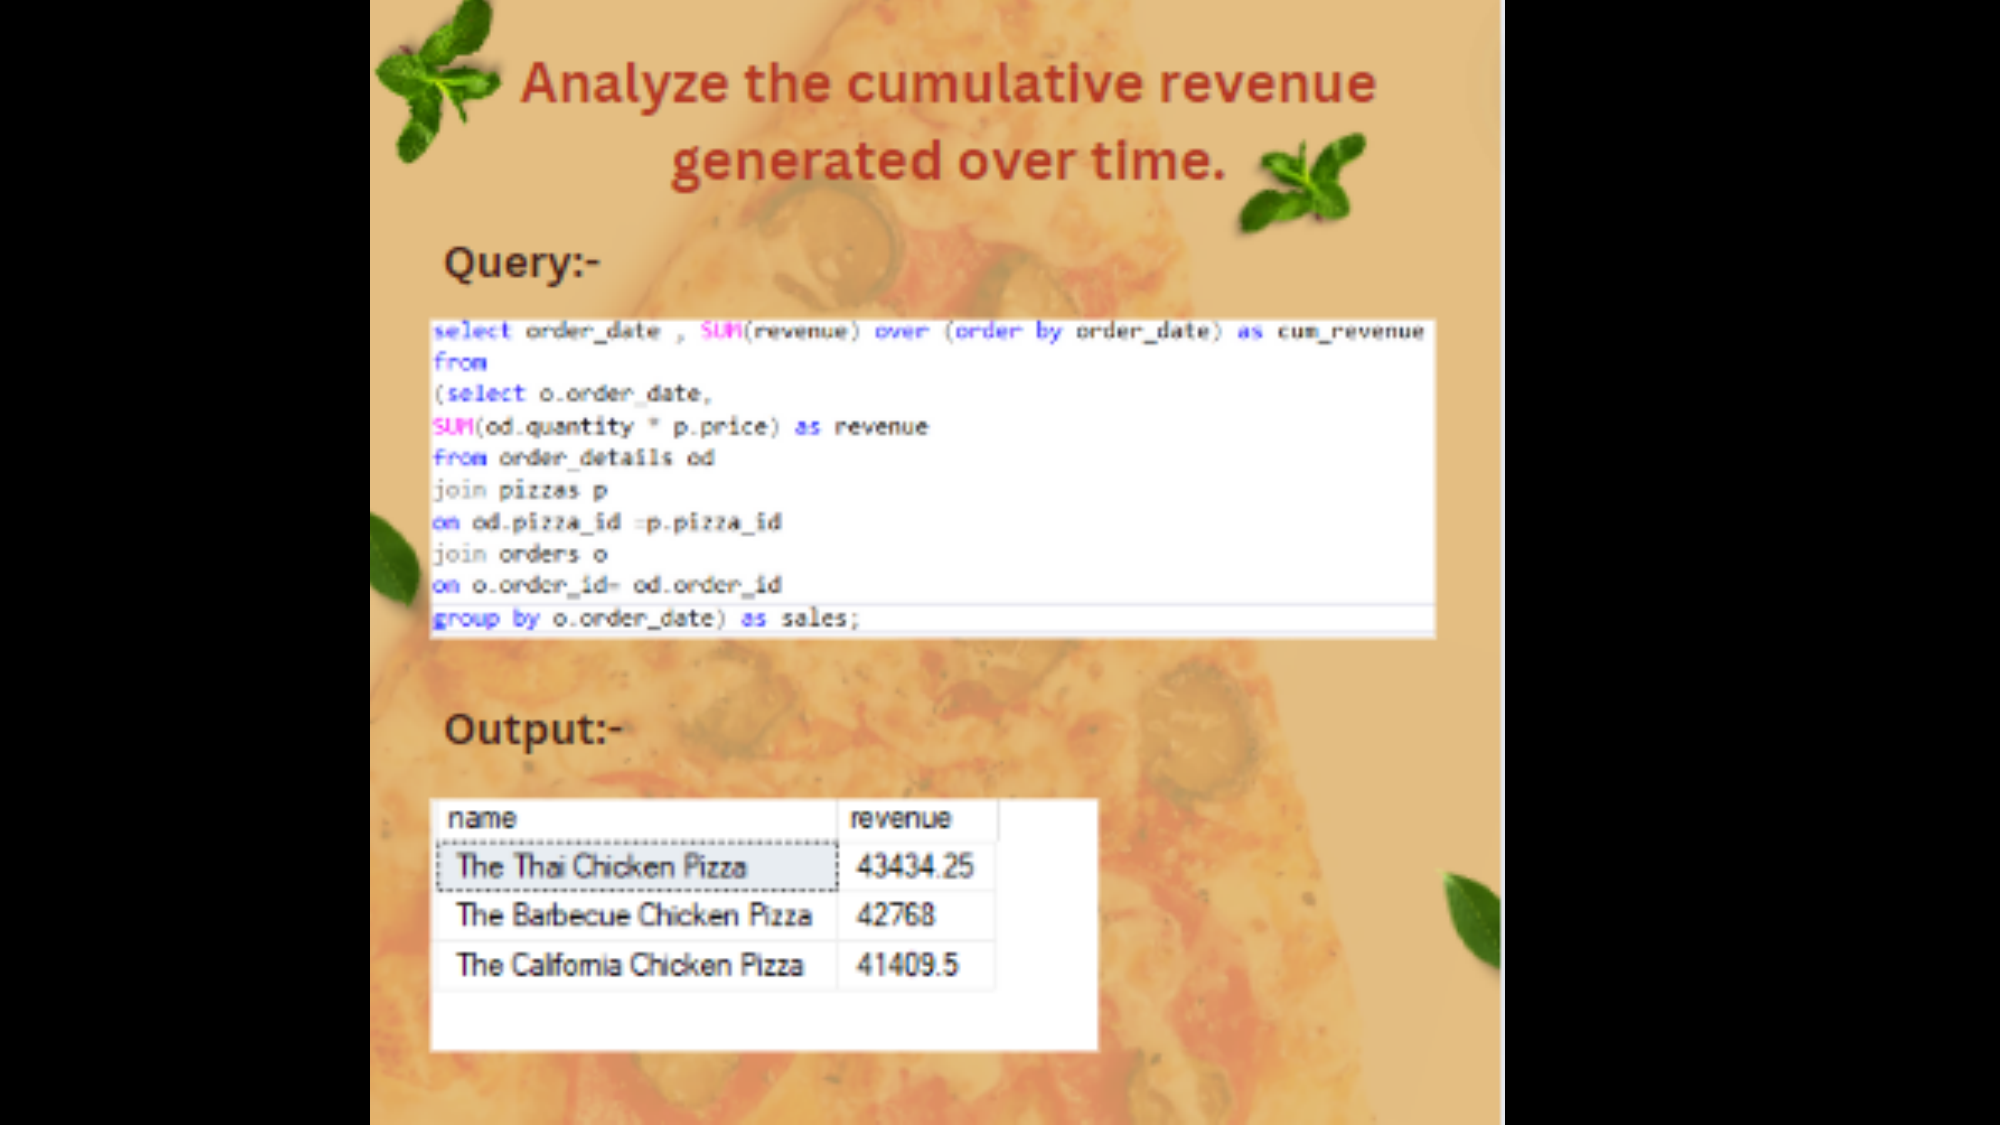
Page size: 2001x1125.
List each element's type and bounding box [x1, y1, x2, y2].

picture [370, 0, 1505, 1125]
